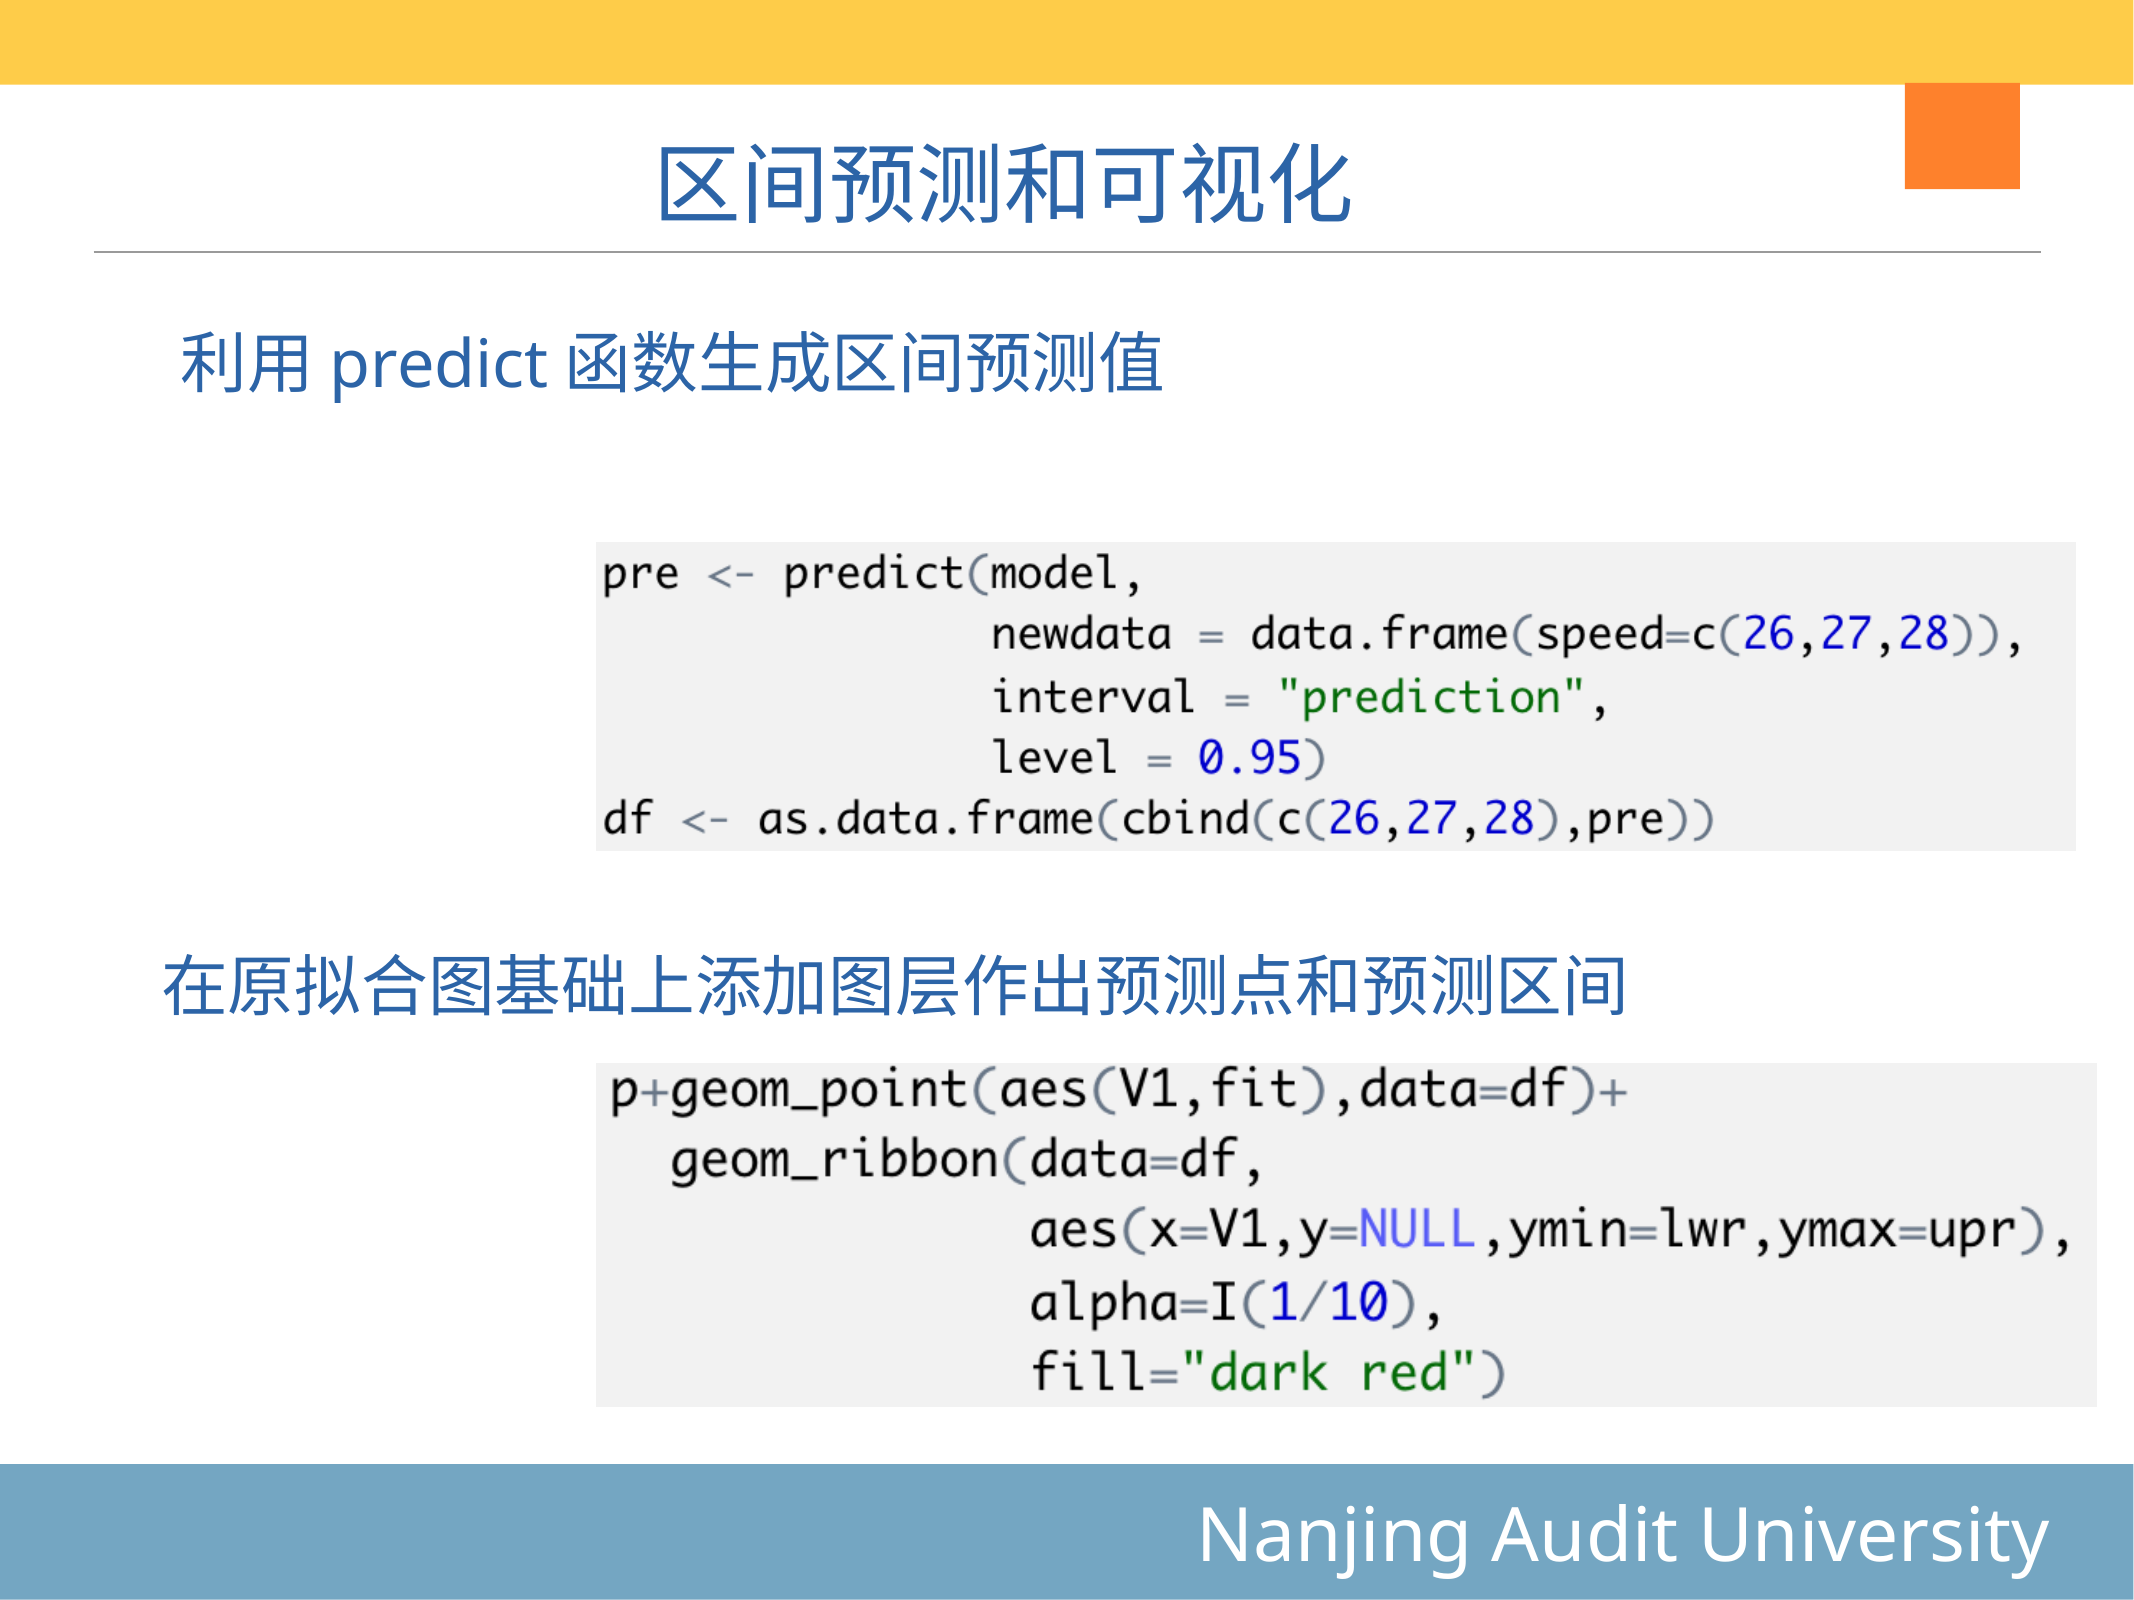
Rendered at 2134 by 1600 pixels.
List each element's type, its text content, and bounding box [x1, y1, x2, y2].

picture [596, 542, 2076, 851]
picture [596, 1063, 2097, 1407]
text_box 利用predict函数生成区间预测值 [172, 312, 1175, 409]
text_box 在原拟合图基础上添加图层作出预测点和预测区间 [152, 935, 1995, 1032]
title 区间预测和可视化 [124, 92, 1884, 244]
